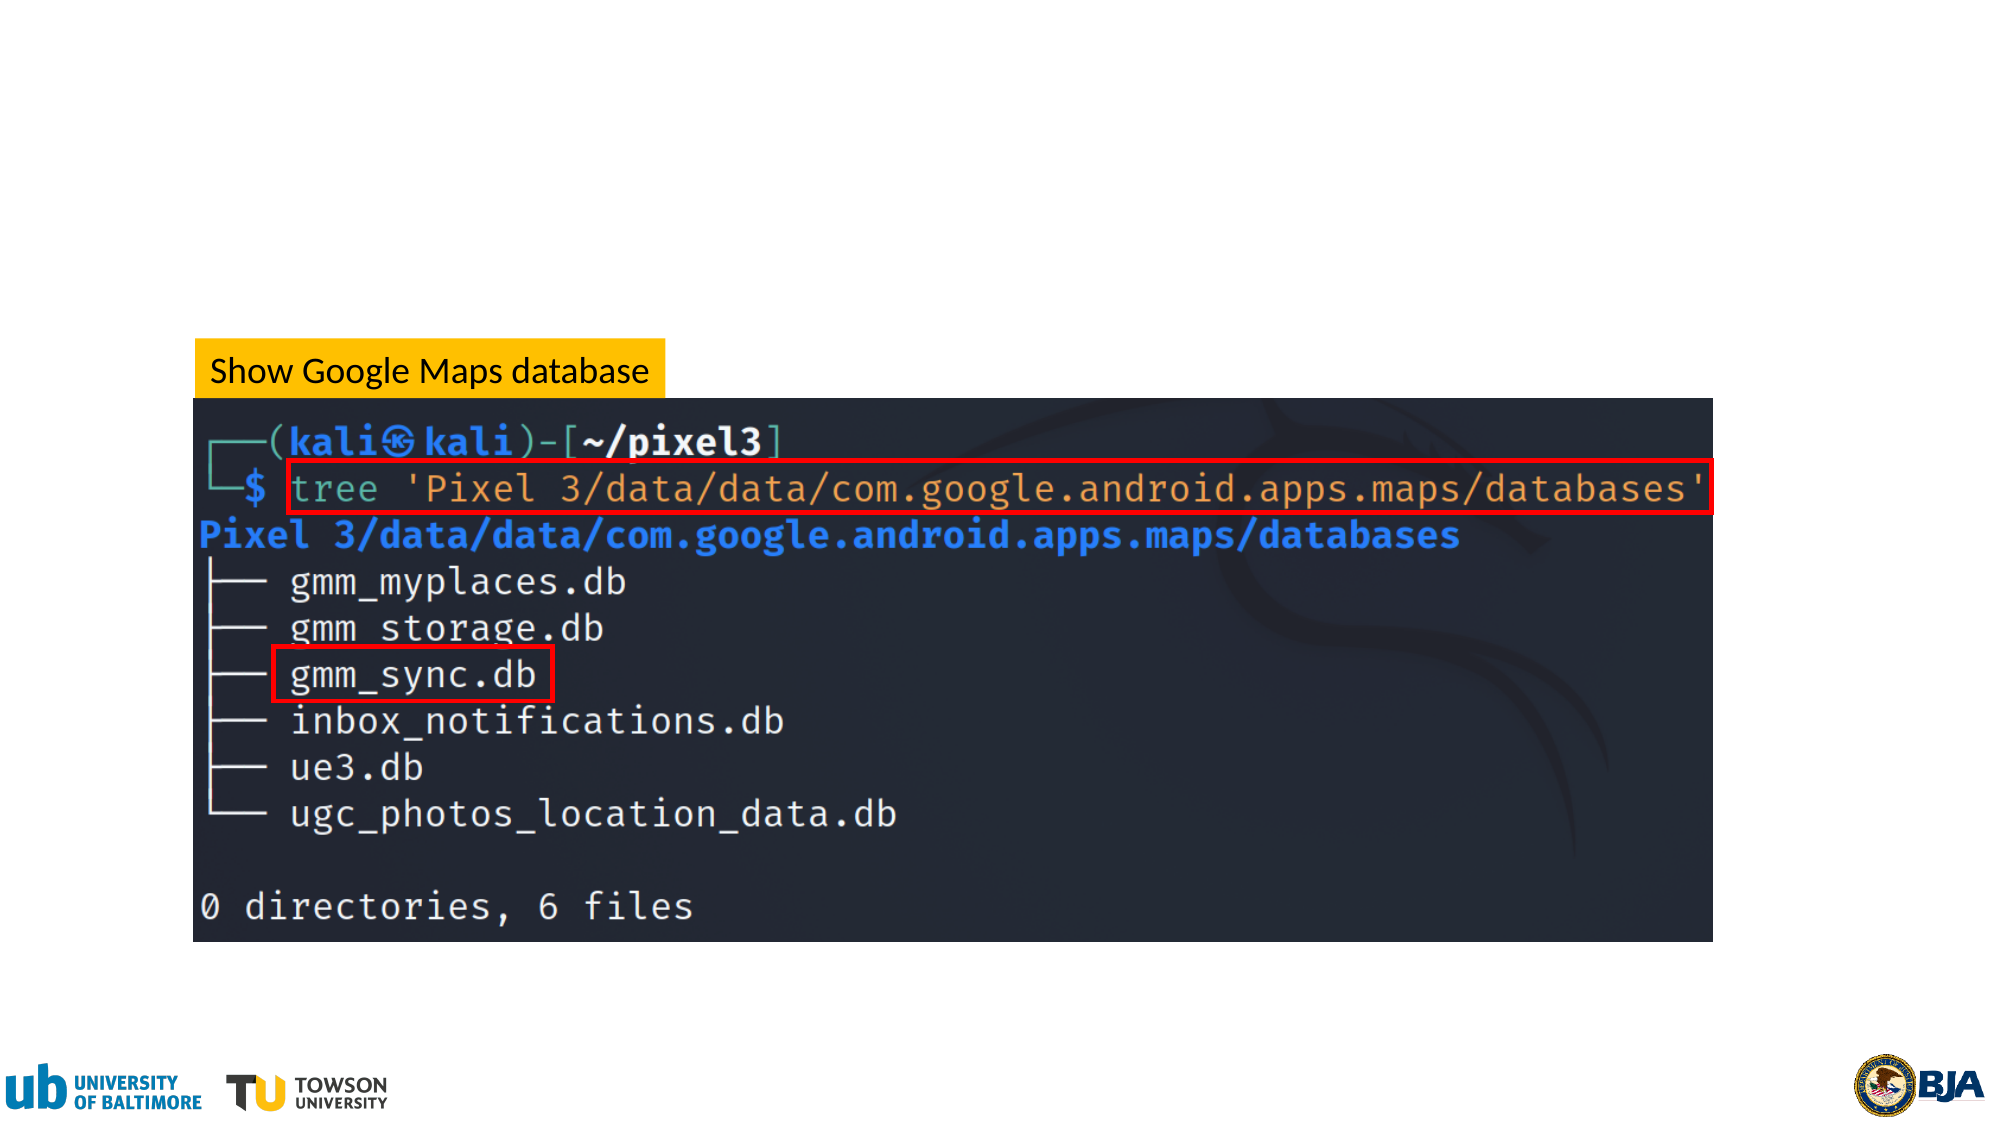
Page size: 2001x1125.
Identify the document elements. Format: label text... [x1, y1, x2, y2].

picture [1854, 1054, 1986, 1117]
picture [193, 398, 1713, 942]
text_box Show Google Maps database [195, 338, 666, 398]
picture [0, 1031, 407, 1125]
